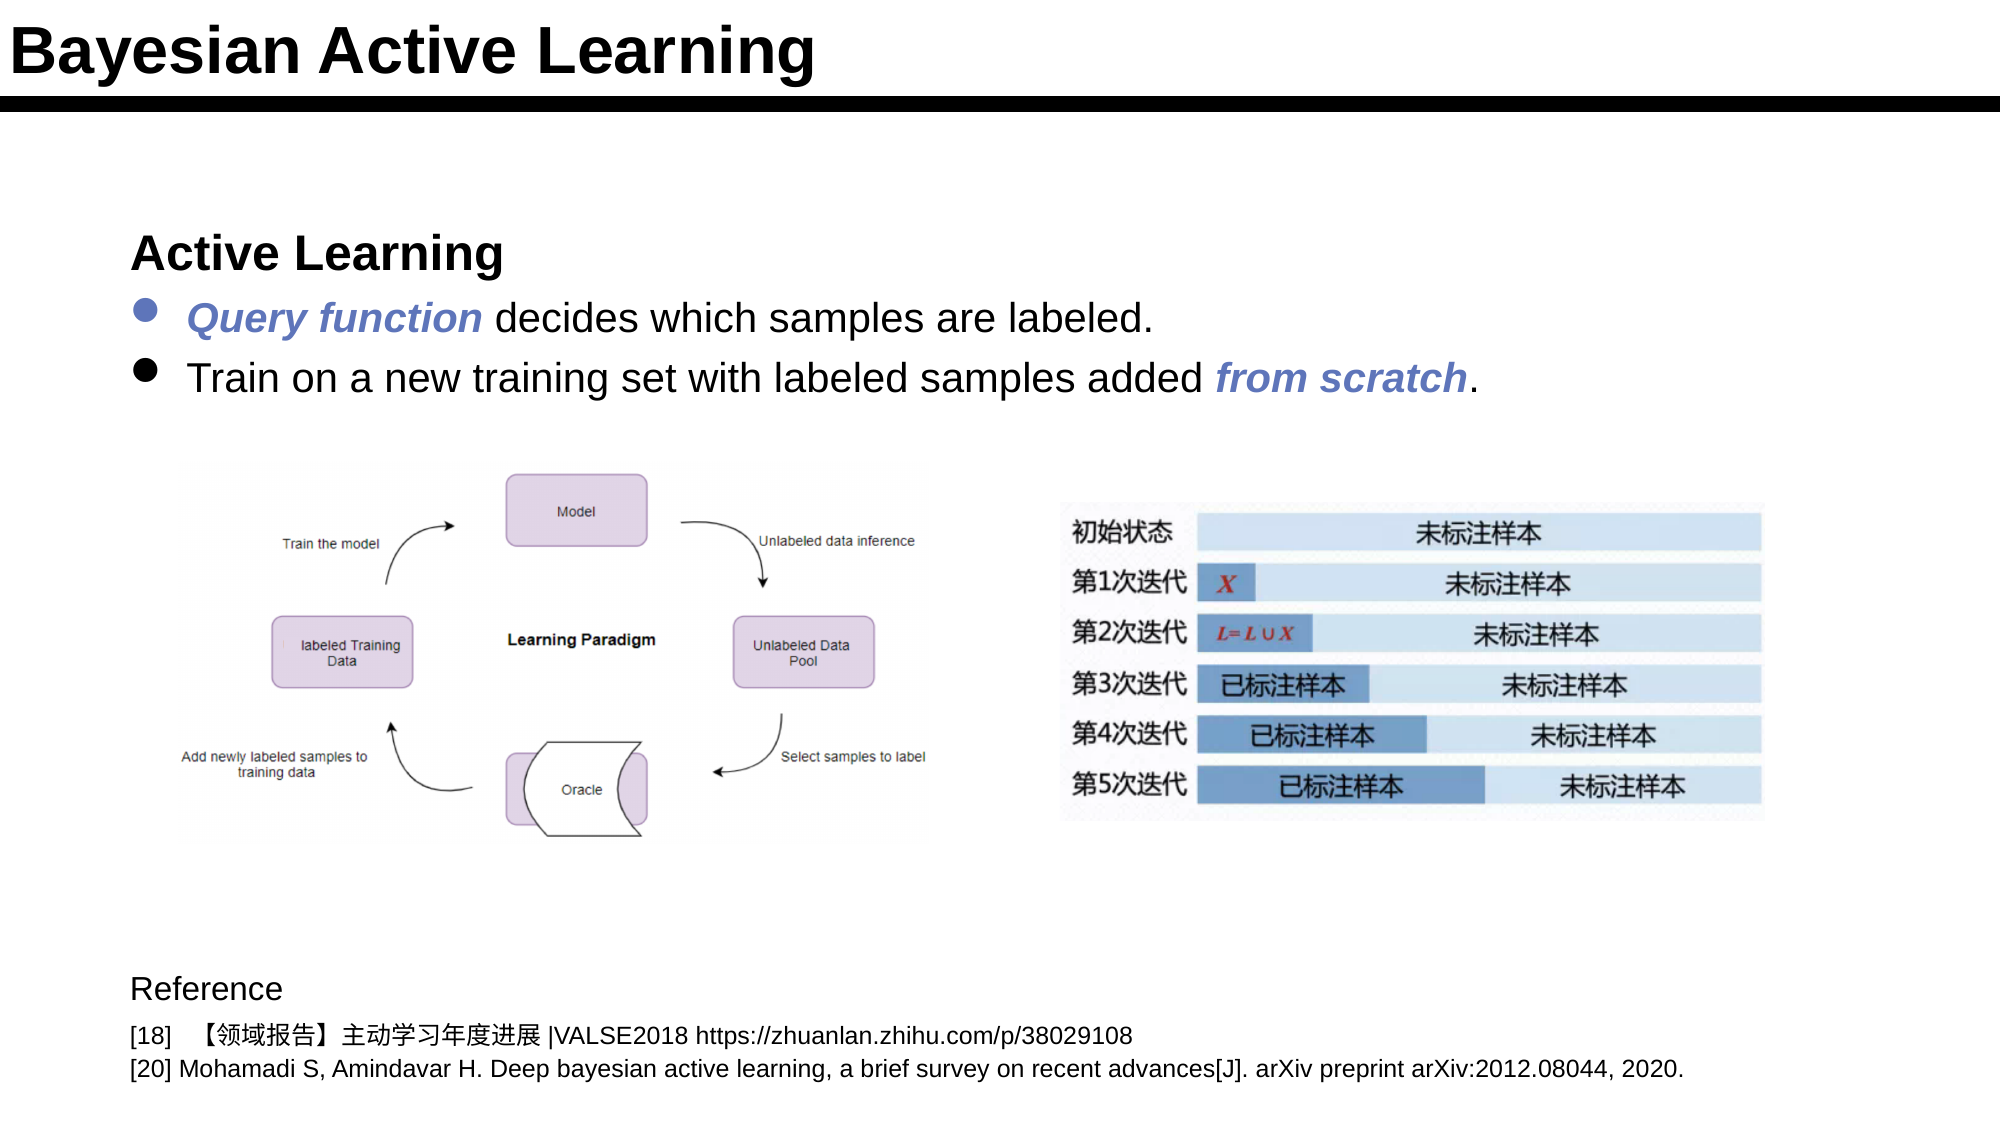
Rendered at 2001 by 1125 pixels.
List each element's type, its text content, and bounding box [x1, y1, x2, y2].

text_box Reference [18] 【领域报告】主动学习年度进展|VALSE2018 https://zhuanlan.zhihu.com/p/38029108 [20] Mohamadi S, Amindavar H. Deep bayesian active learning, a brief survey on recent advances[J]. arXiv preprint arXiv:2012.08044, 2020. [115, 960, 1875, 1090]
text_box Active Learning Query function decides which samples are labeled. Train on a new training set with labeled samples added from scratch. [115, 195, 1867, 409]
text_box Bayesian Active Learning [0, 0, 872, 95]
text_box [178, 461, 1765, 845]
